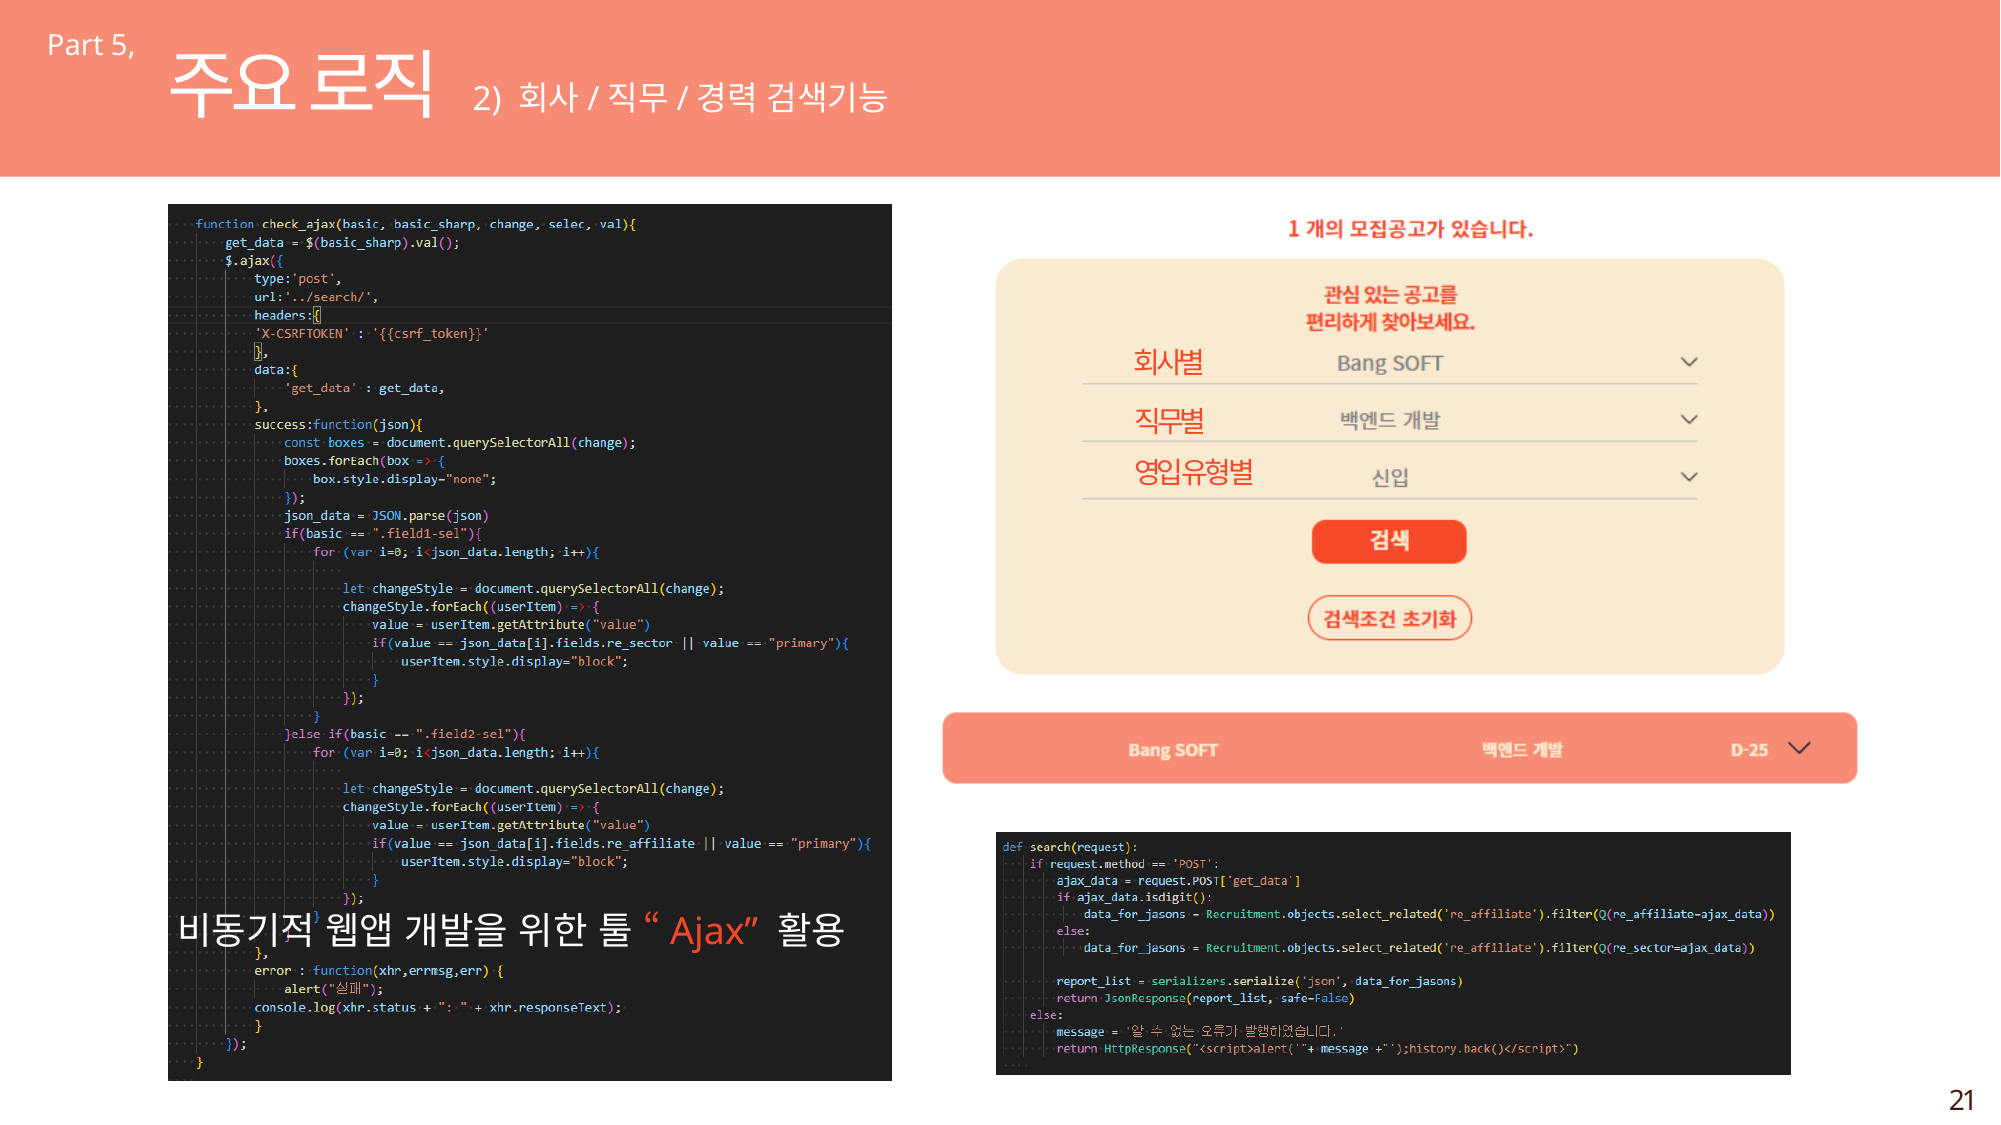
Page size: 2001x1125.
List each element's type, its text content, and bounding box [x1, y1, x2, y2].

picture [978, 204, 1810, 690]
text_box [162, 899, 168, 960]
text_box 2) 회사/직무/경력 검색기능 [294, 69, 1067, 125]
text_box 주요 로직 [152, 30, 455, 136]
text_box 21 [1934, 1074, 1993, 1123]
picture [925, 691, 1881, 796]
picture [996, 832, 1791, 1075]
picture [168, 204, 892, 1081]
text_box [0, 0, 2000, 178]
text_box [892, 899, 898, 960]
text_box Part 5, [32, 19, 158, 69]
